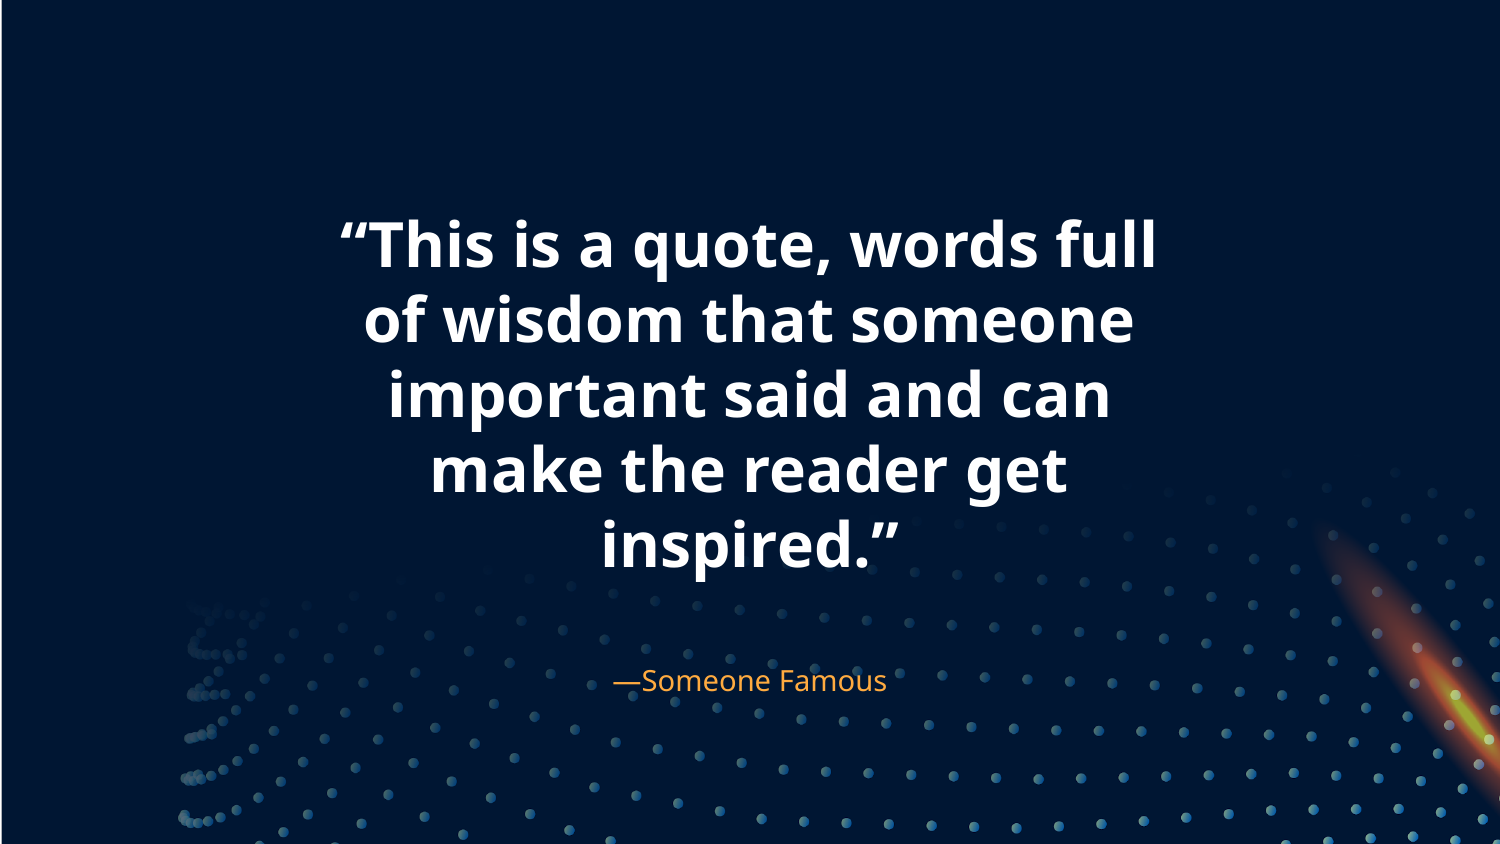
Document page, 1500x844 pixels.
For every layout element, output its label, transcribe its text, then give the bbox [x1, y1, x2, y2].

subtitle —Someone Famous [407, 647, 1093, 724]
title “This is a quote, words full of wisdom that someone important said and can make the reader get inspired.” [303, 189, 1197, 617]
picture [0, 0, 1500, 844]
